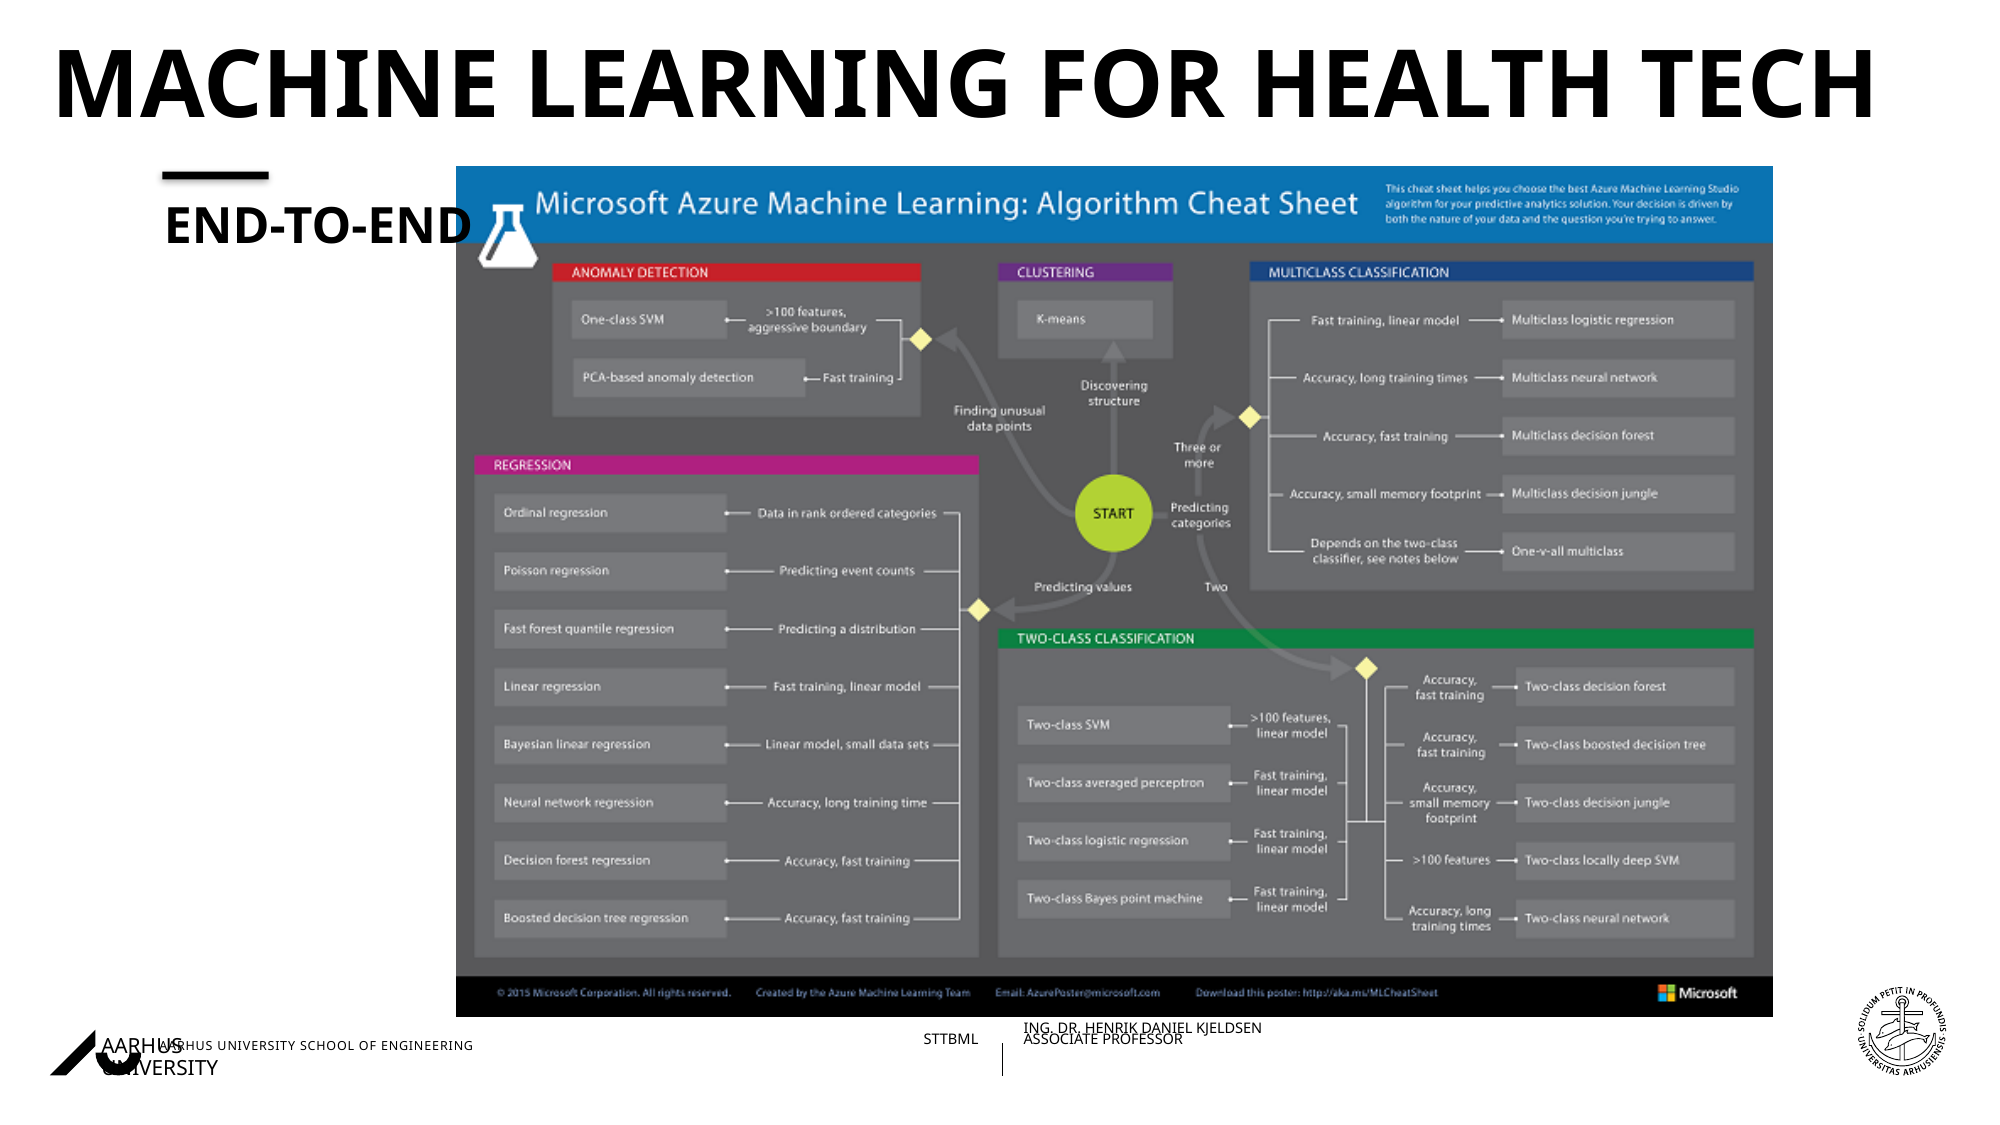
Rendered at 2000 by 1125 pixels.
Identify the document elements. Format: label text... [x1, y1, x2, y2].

title MACHINE LEARNING for Health tech [51, 37, 1948, 162]
picture [456, 166, 1773, 1018]
text_box END-TO-END [149, 186, 450, 261]
